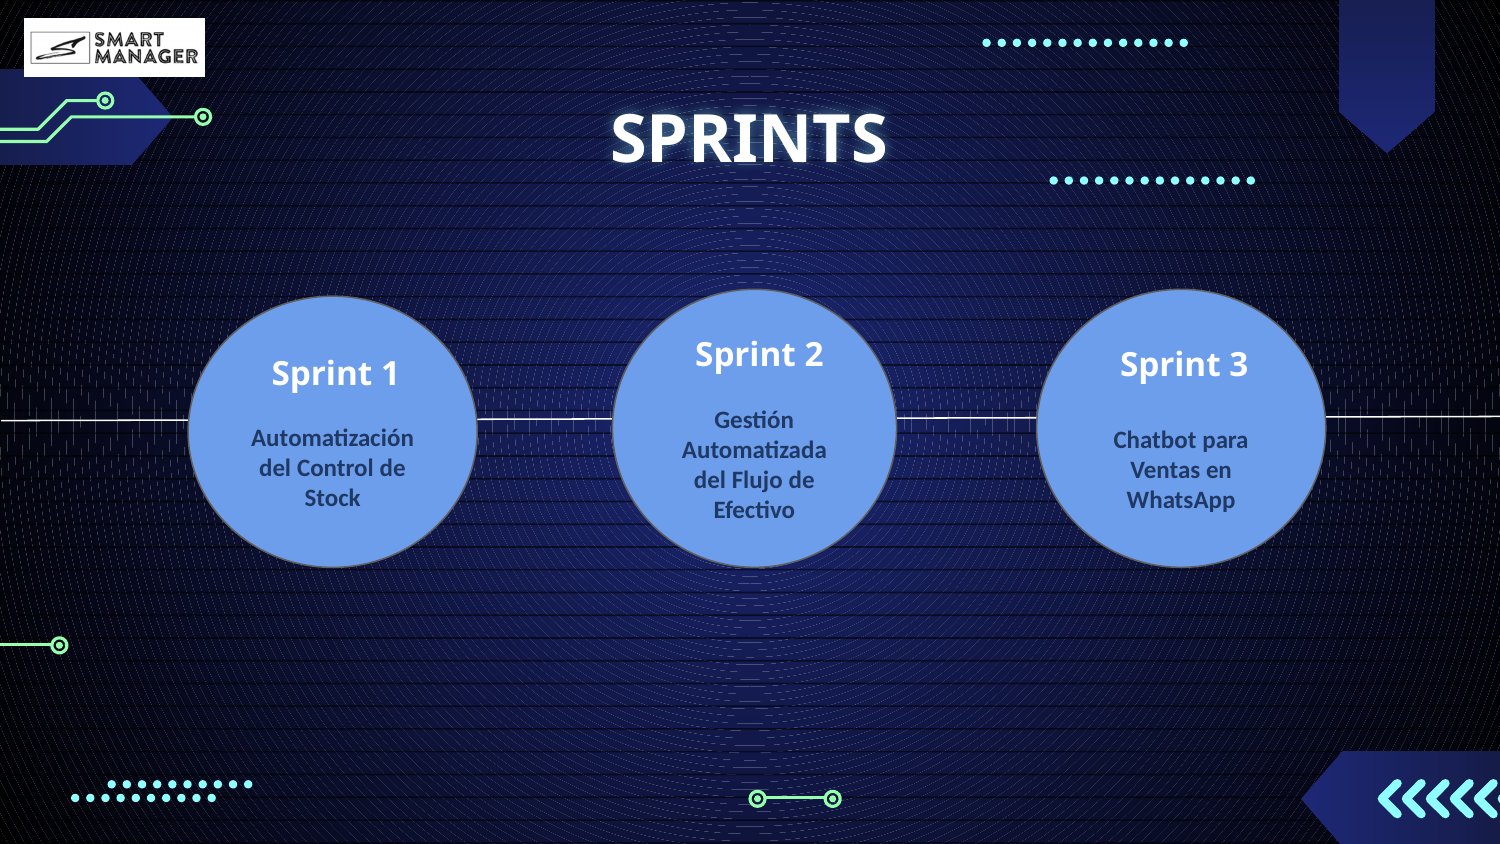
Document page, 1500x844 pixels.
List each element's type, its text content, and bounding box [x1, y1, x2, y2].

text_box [1049, 176, 1256, 185]
text_box Sprint 1 Automatización del Control de Stock [188, 429, 478, 568]
text_box Sprint 3 Chatbot para Ventas en WhatsApp [1036, 429, 1326, 568]
text_box Sprint 2 Gestión Automatizada del Flujo de Efectivo [613, 289, 896, 414]
text_box Sprint 3 Chatbot para Ventas en WhatsApp [1037, 289, 1326, 414]
title SPRINTS [116, 88, 1383, 183]
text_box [0, 416, 1500, 421]
picture [23, 17, 205, 77]
text_box Sprint 1 Automatización del Control de Stock [189, 296, 476, 414]
text_box Sprint 2 Gestión Automatizada del Flujo de Efectivo [612, 429, 897, 568]
